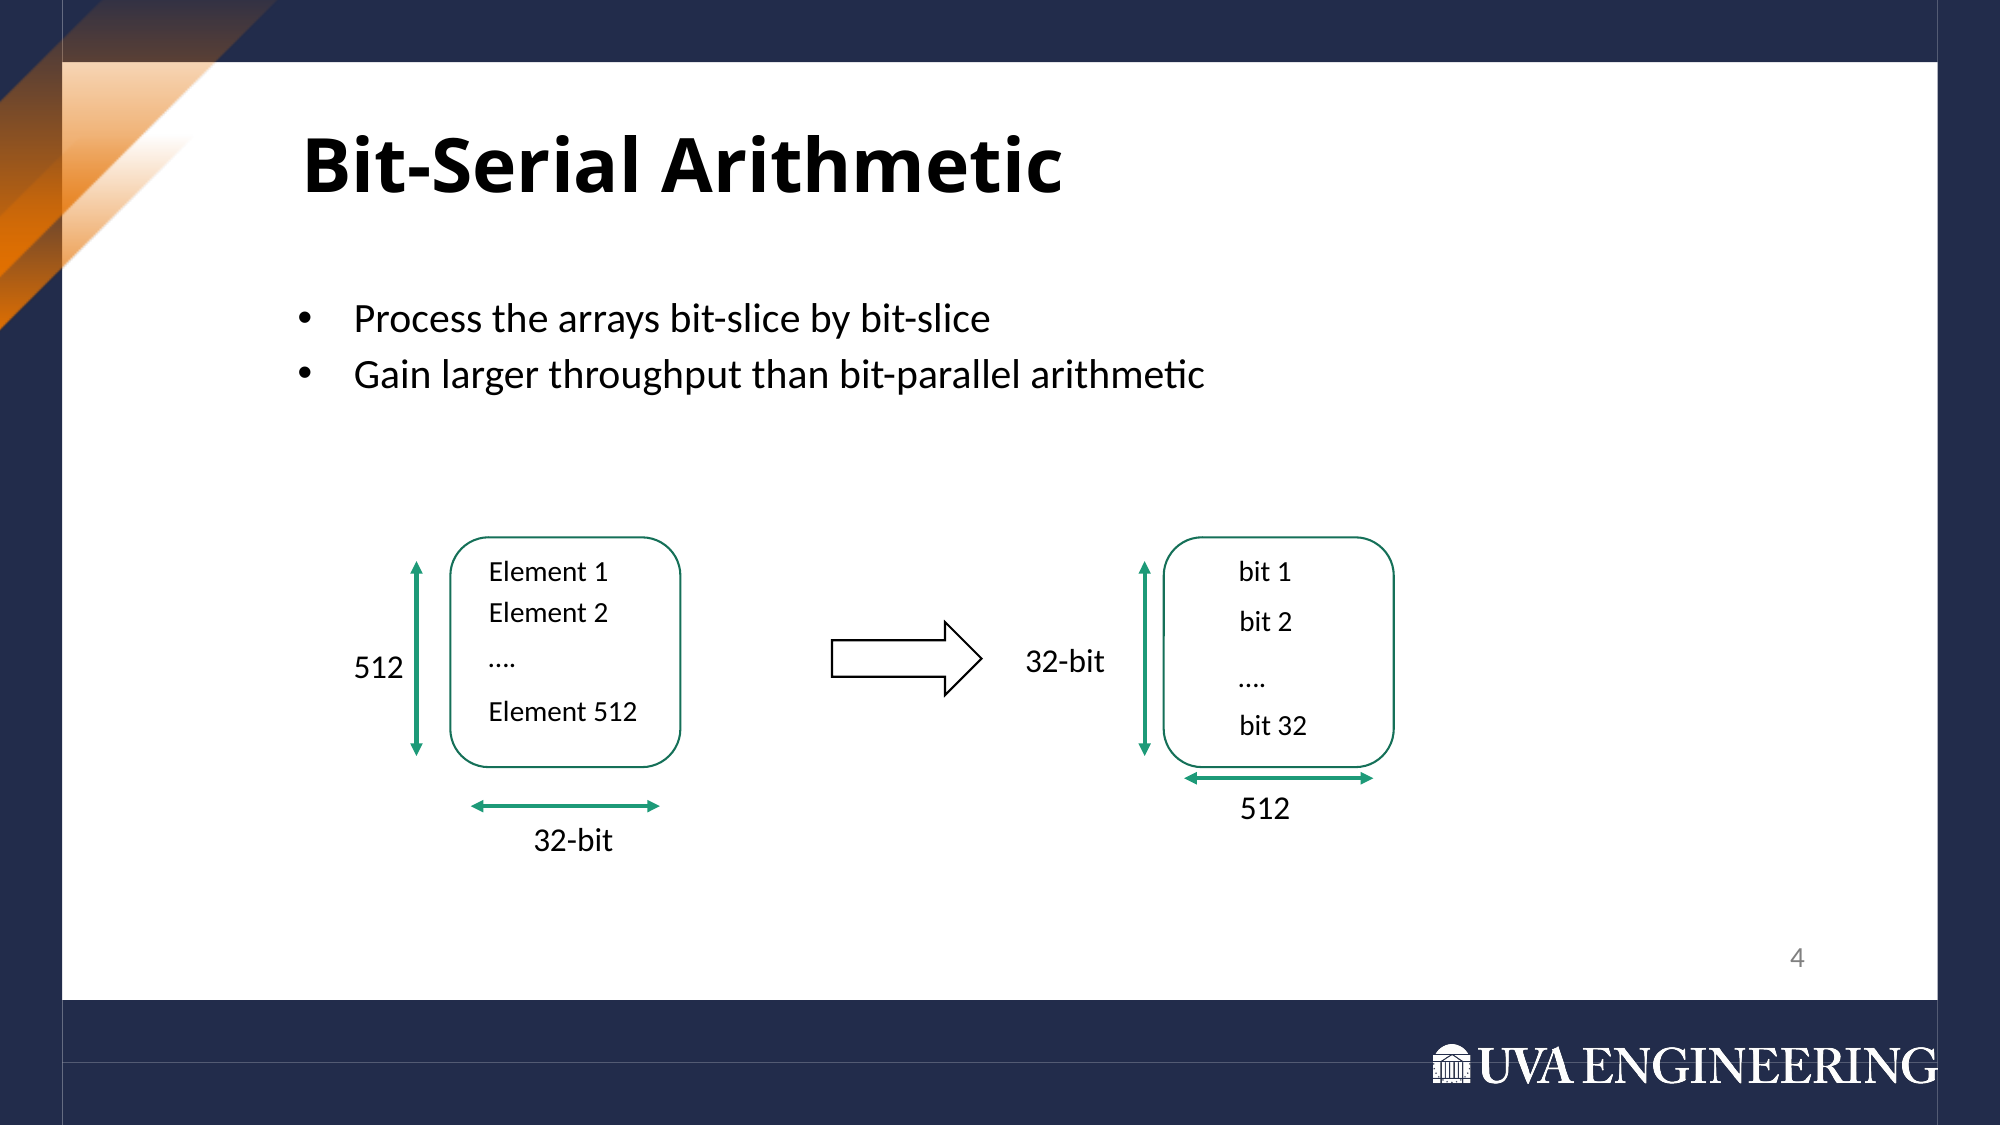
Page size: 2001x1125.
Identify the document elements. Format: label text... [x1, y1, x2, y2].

text_box Bit-Serial Arithmetic [293, 120, 1906, 217]
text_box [345, 537, 1395, 866]
text_box 4 [1782, 931, 1844, 981]
picture [1433, 1044, 1938, 1084]
picture [0, 0, 284, 338]
text_box Process the arrays bit-slice by bit-slice Gain larger throughput than bit-parallel arithmetic [215, 289, 1748, 769]
